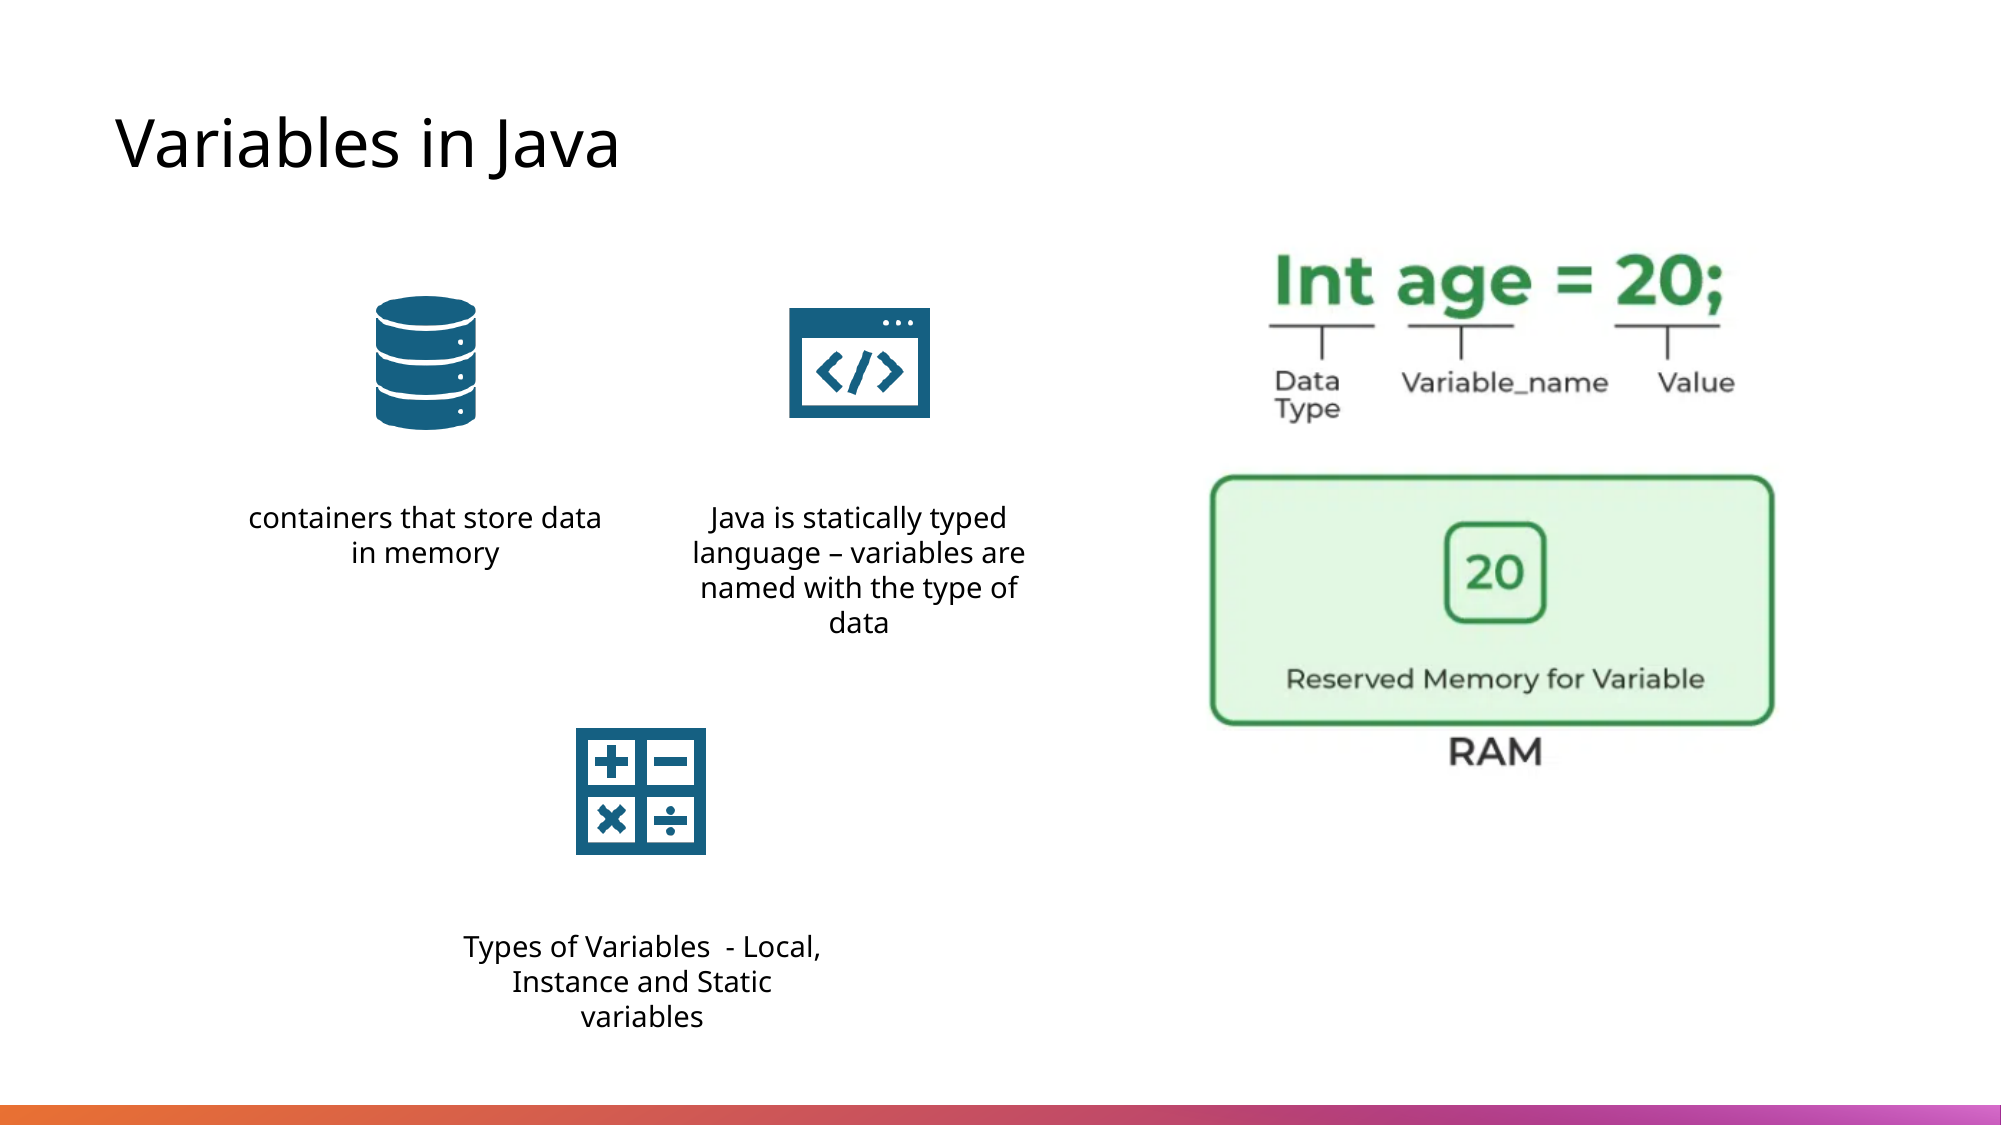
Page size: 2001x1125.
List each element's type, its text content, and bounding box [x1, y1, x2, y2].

title Variables in Java [100, 38, 872, 190]
picture [1105, 189, 1873, 835]
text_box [0, 1104, 2000, 1125]
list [100, 220, 1185, 1104]
